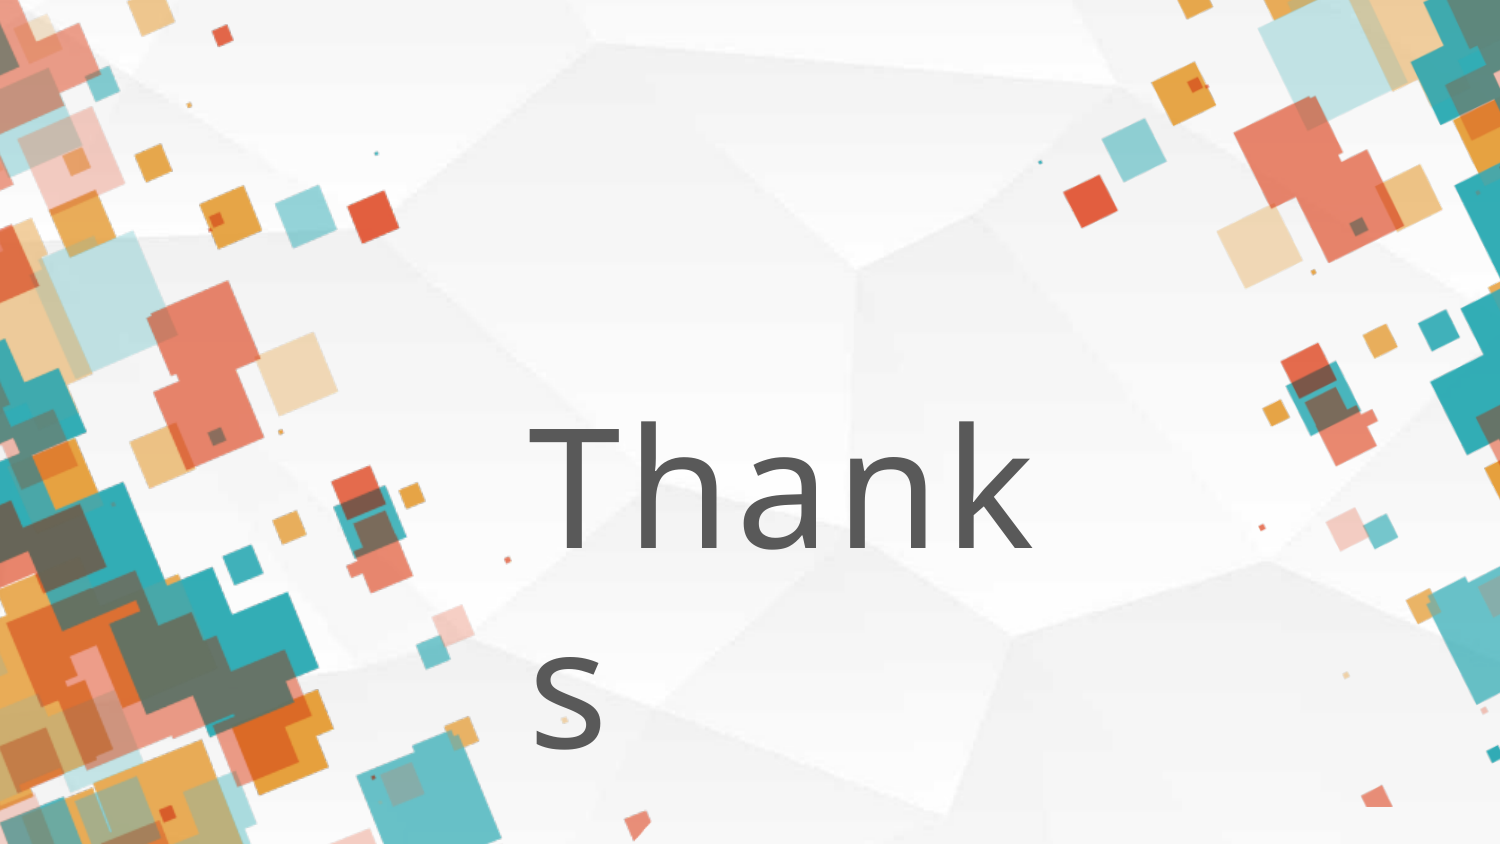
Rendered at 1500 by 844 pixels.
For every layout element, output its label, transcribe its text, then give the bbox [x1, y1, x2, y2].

picture [0, 0, 1500, 844]
text_box Thanks [753, 374, 1124, 790]
